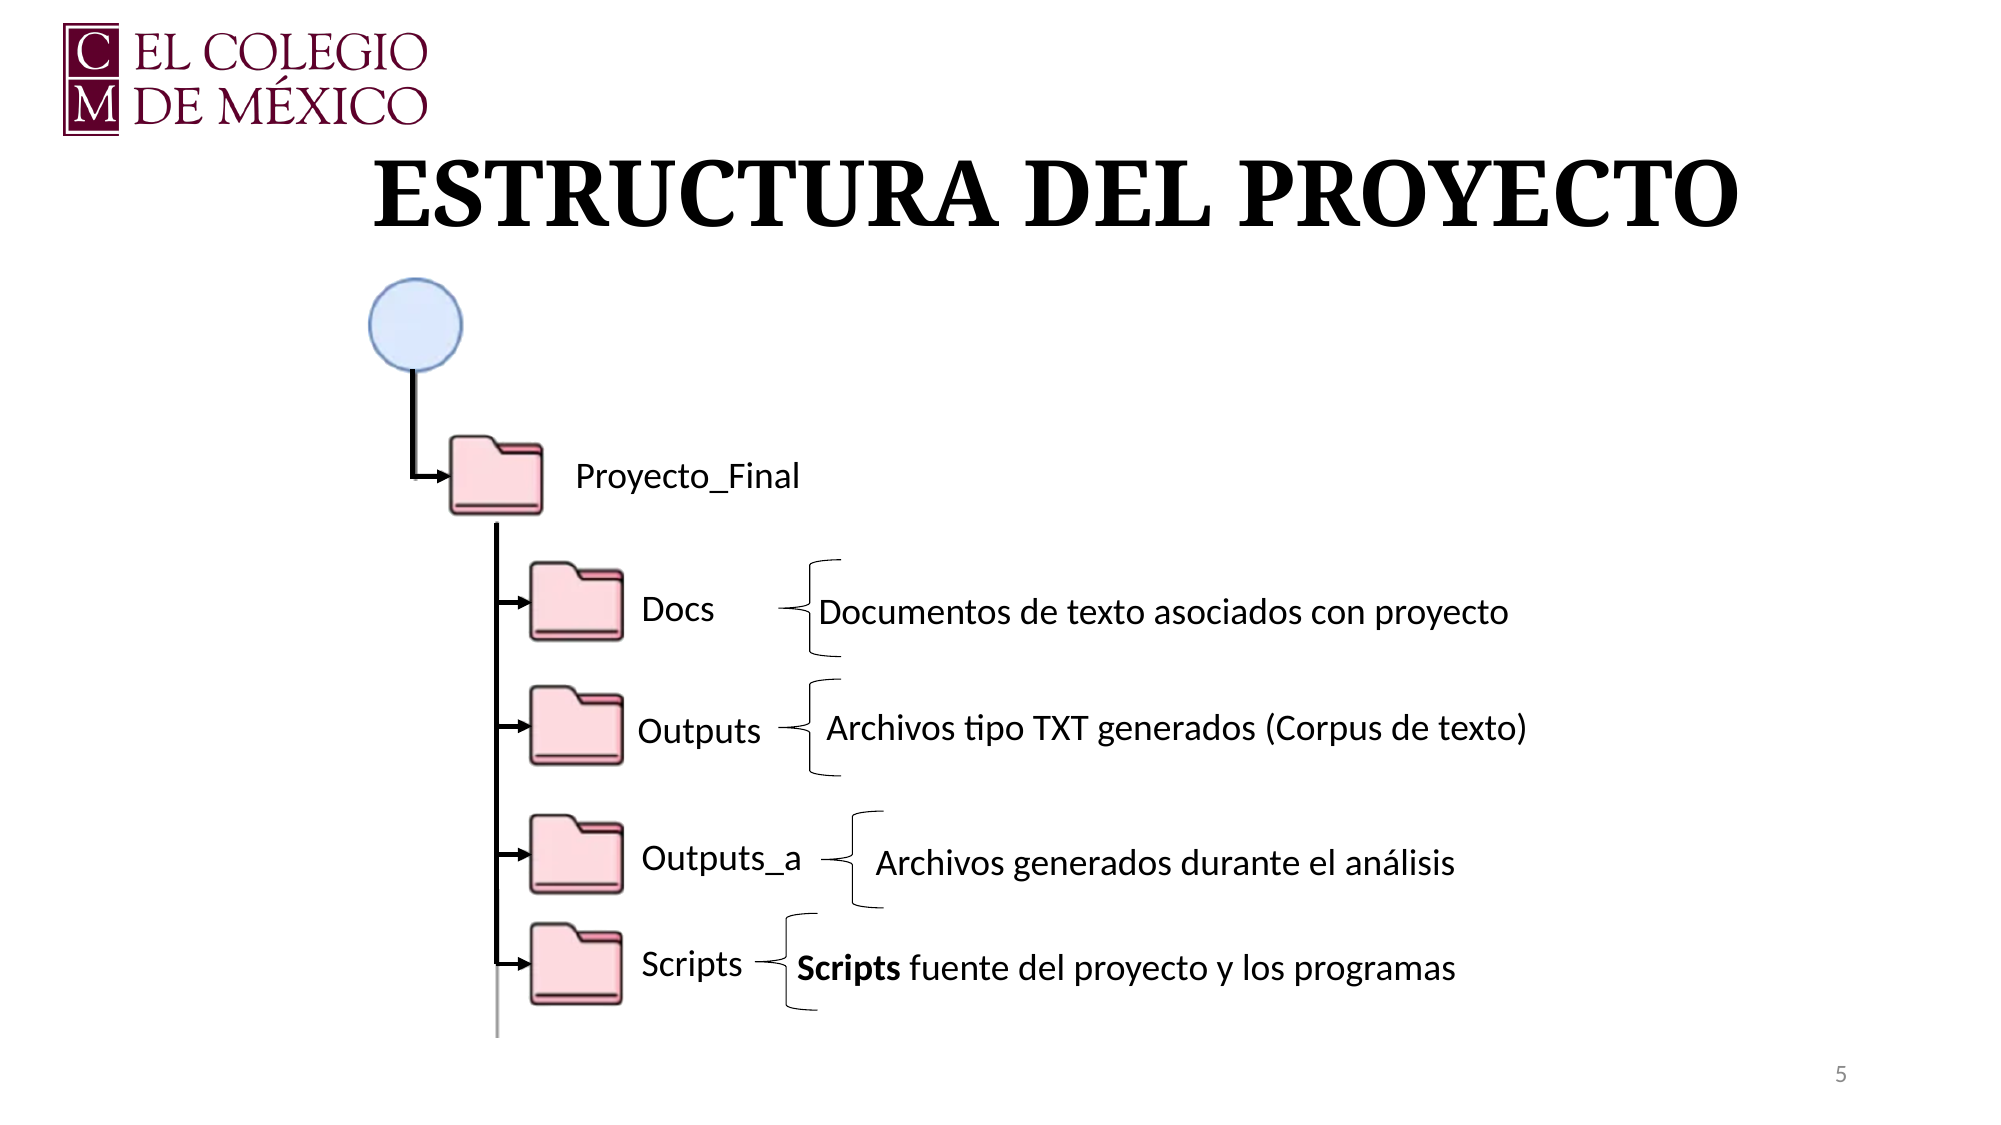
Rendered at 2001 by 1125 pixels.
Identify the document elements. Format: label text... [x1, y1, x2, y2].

picture [63, 23, 427, 136]
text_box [336, 260, 1664, 1038]
slide_number 5 [1412, 1042, 1863, 1103]
title ESTRUCTURA DEL PROYECTO [195, 87, 1921, 306]
